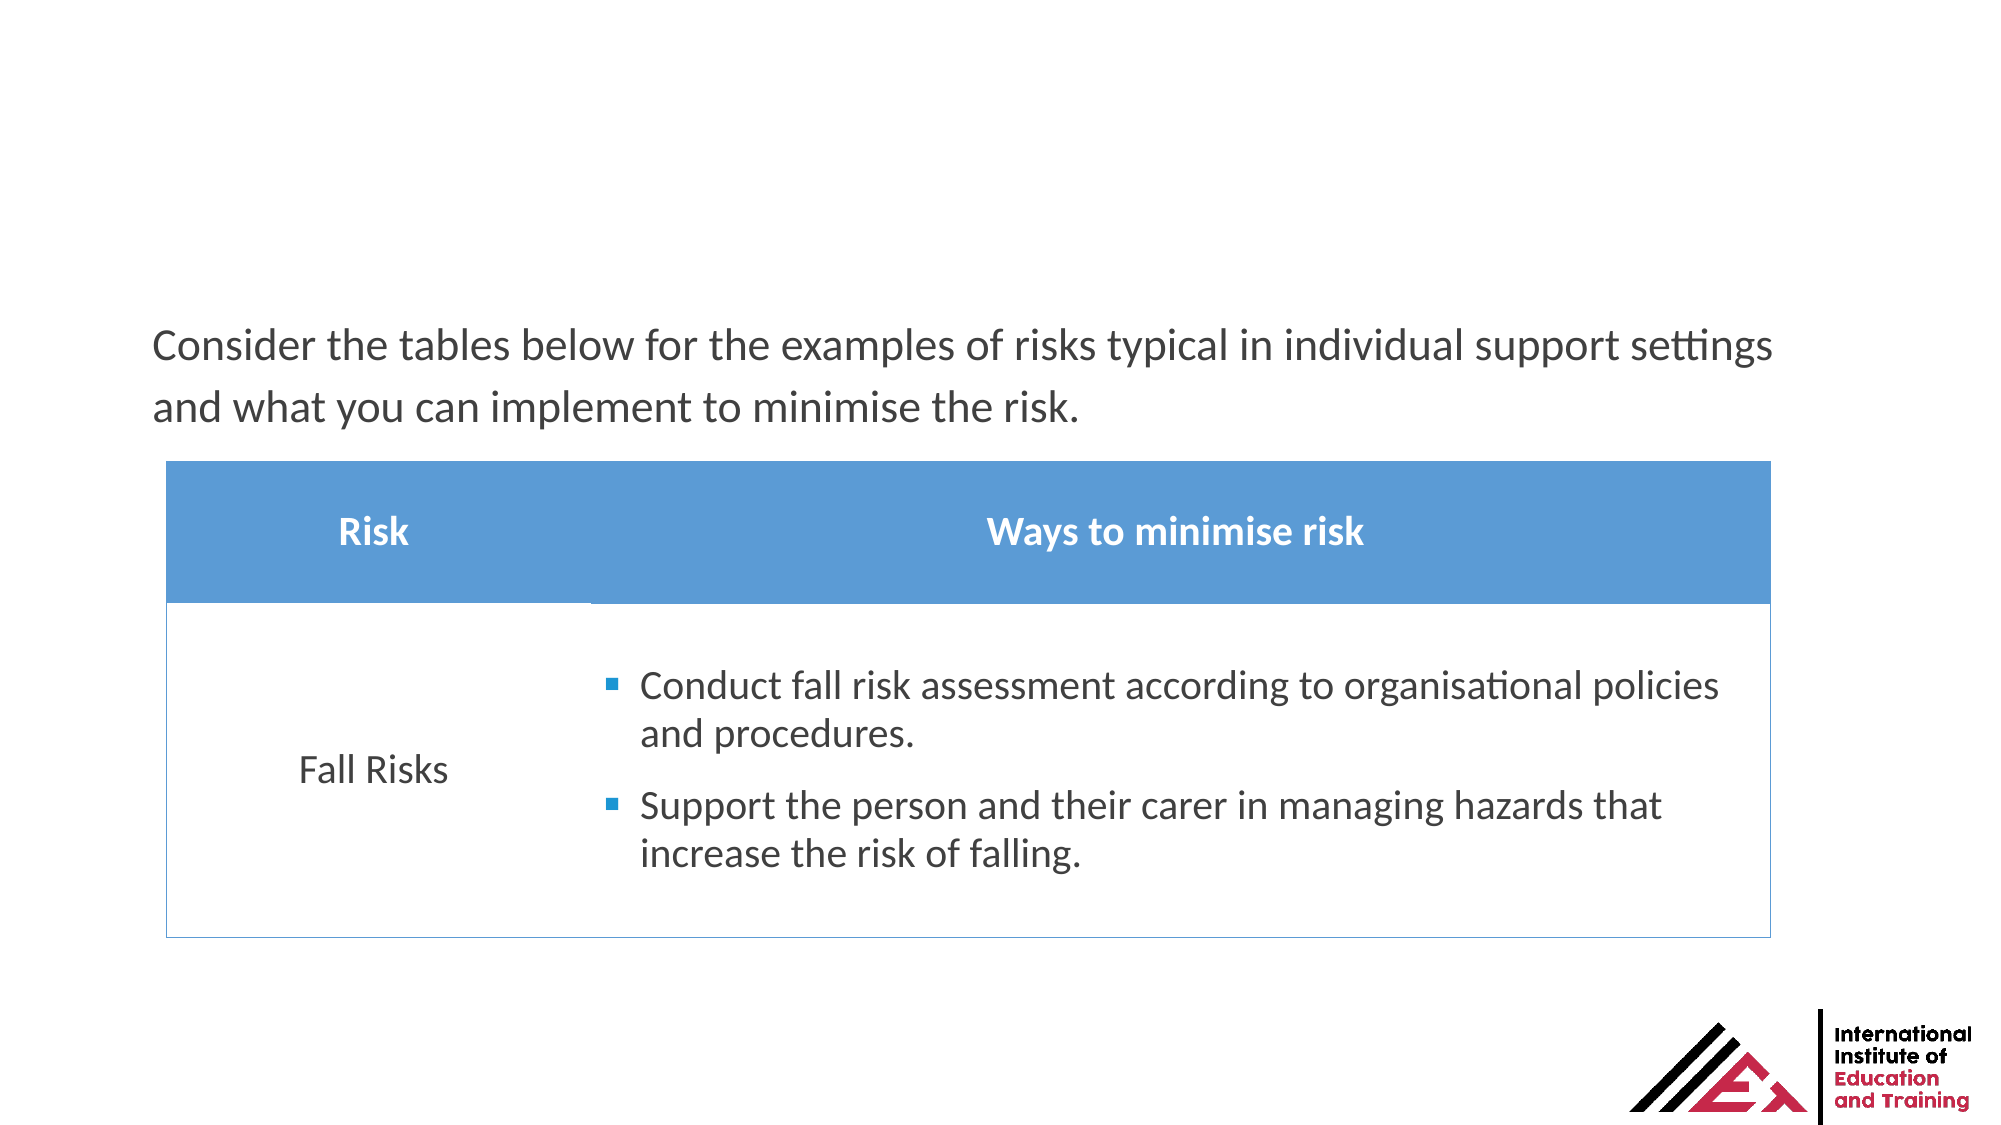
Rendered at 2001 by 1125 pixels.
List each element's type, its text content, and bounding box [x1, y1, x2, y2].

picture [1628, 1009, 1971, 1125]
table_header Ways to minimise risk [591, 462, 1770, 603]
table_cell Conduct fall risk assessment according to organisational policies and procedures. Support the person and their carer in managing hazards that increase the risk of falling. [591, 604, 1770, 937]
table_header Risk [167, 462, 591, 603]
list Consider the tables below for the examples of risks typical in individual support settings and what you can implement to minimise the risk. [137, 299, 1793, 1014]
table_cell Fall Risks [167, 603, 591, 937]
